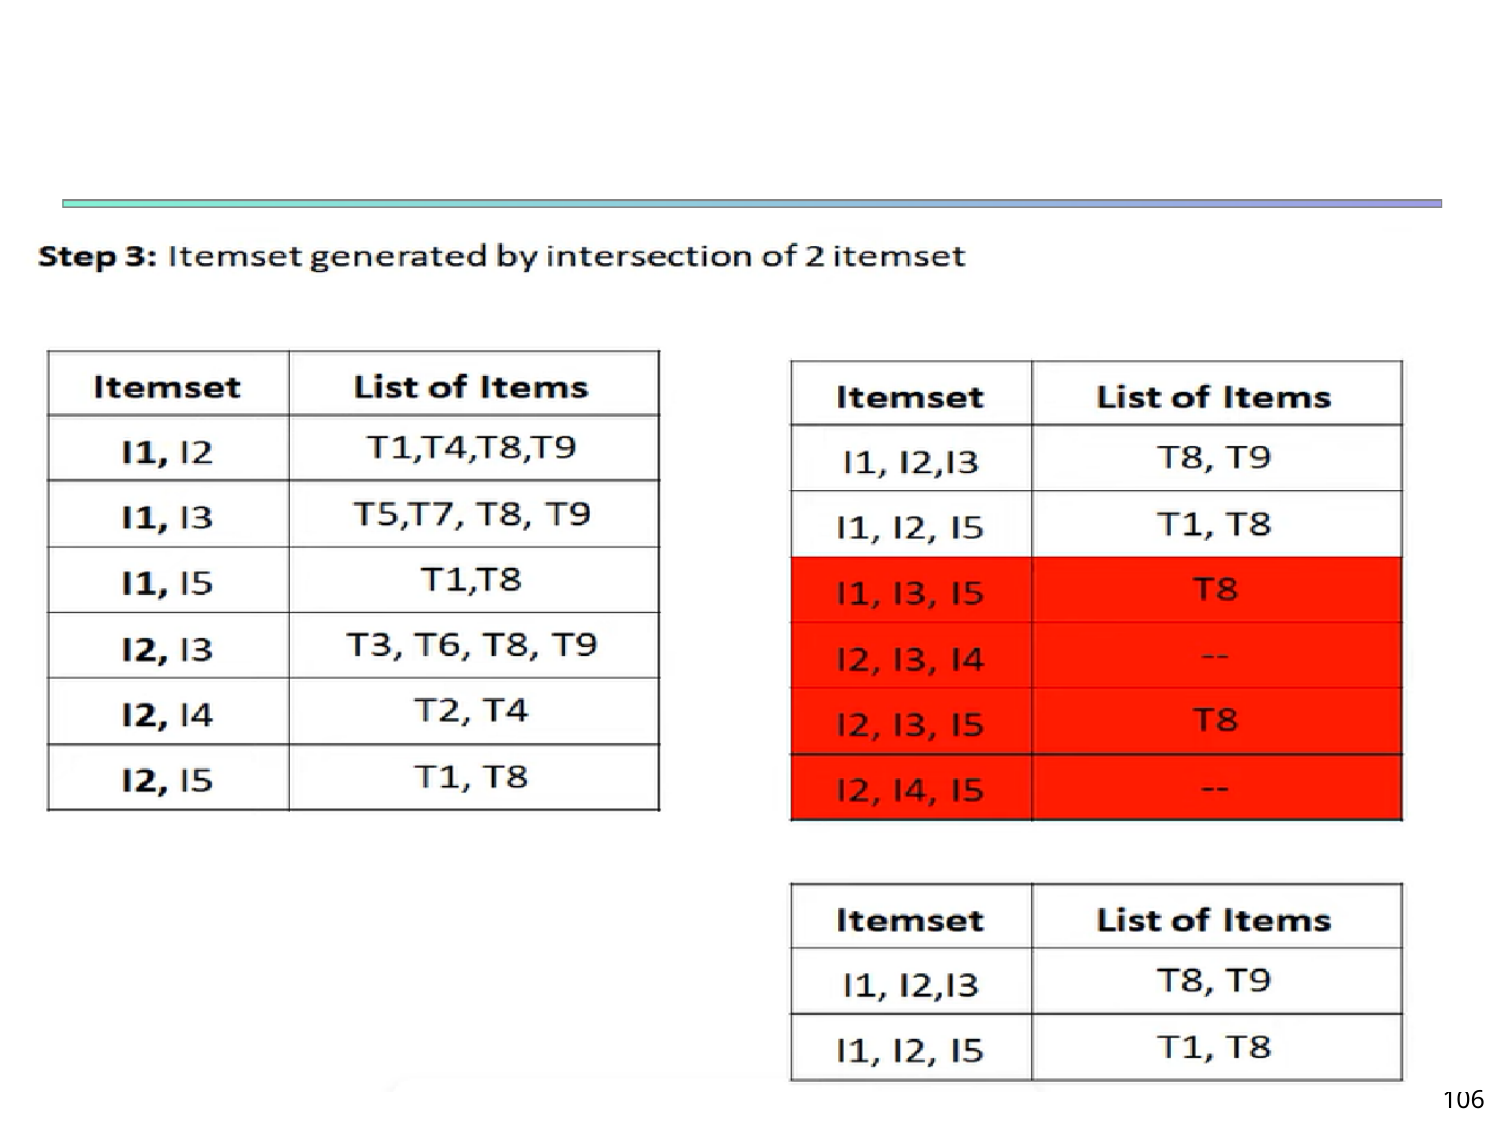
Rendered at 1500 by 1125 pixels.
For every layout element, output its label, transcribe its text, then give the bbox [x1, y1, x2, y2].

slide_number 106 [1187, 1062, 1500, 1125]
picture [0, 226, 1471, 1092]
